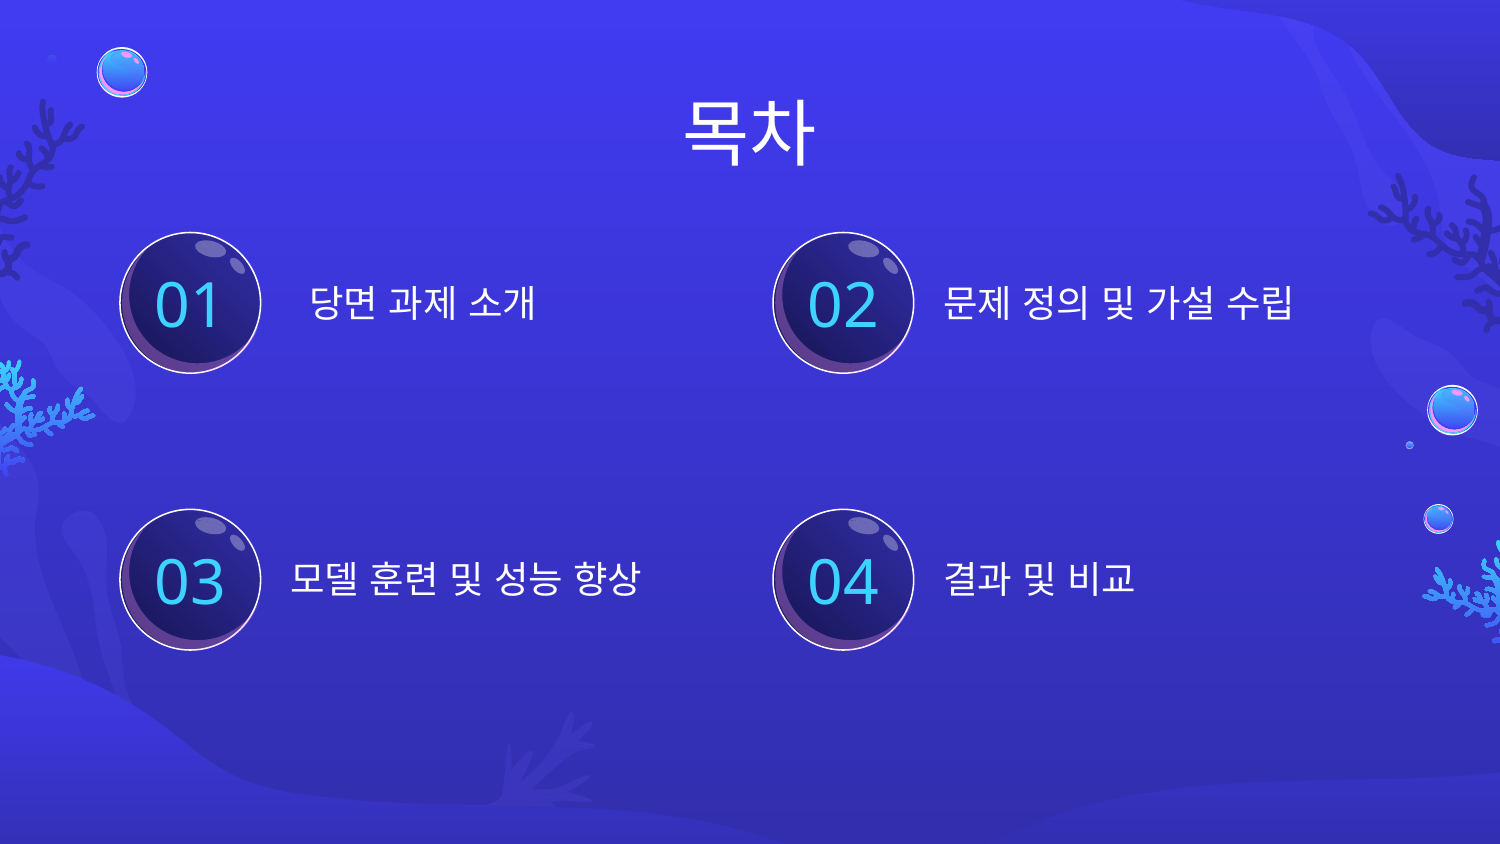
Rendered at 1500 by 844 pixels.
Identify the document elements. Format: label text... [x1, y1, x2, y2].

picture [1473, 407, 1477, 421]
subtitle 모델 훈련 및 성능 향상 [275, 543, 767, 617]
subtitle 당면 과제 소개 [275, 266, 742, 340]
title 목차 [118, 72, 1382, 167]
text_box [119, 232, 261, 374]
subtitle 문제 정의 및 가설 수립 [928, 266, 1479, 340]
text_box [772, 509, 914, 651]
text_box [119, 509, 261, 651]
subtitle 결과 및 비교 [928, 543, 1395, 617]
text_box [772, 232, 914, 374]
